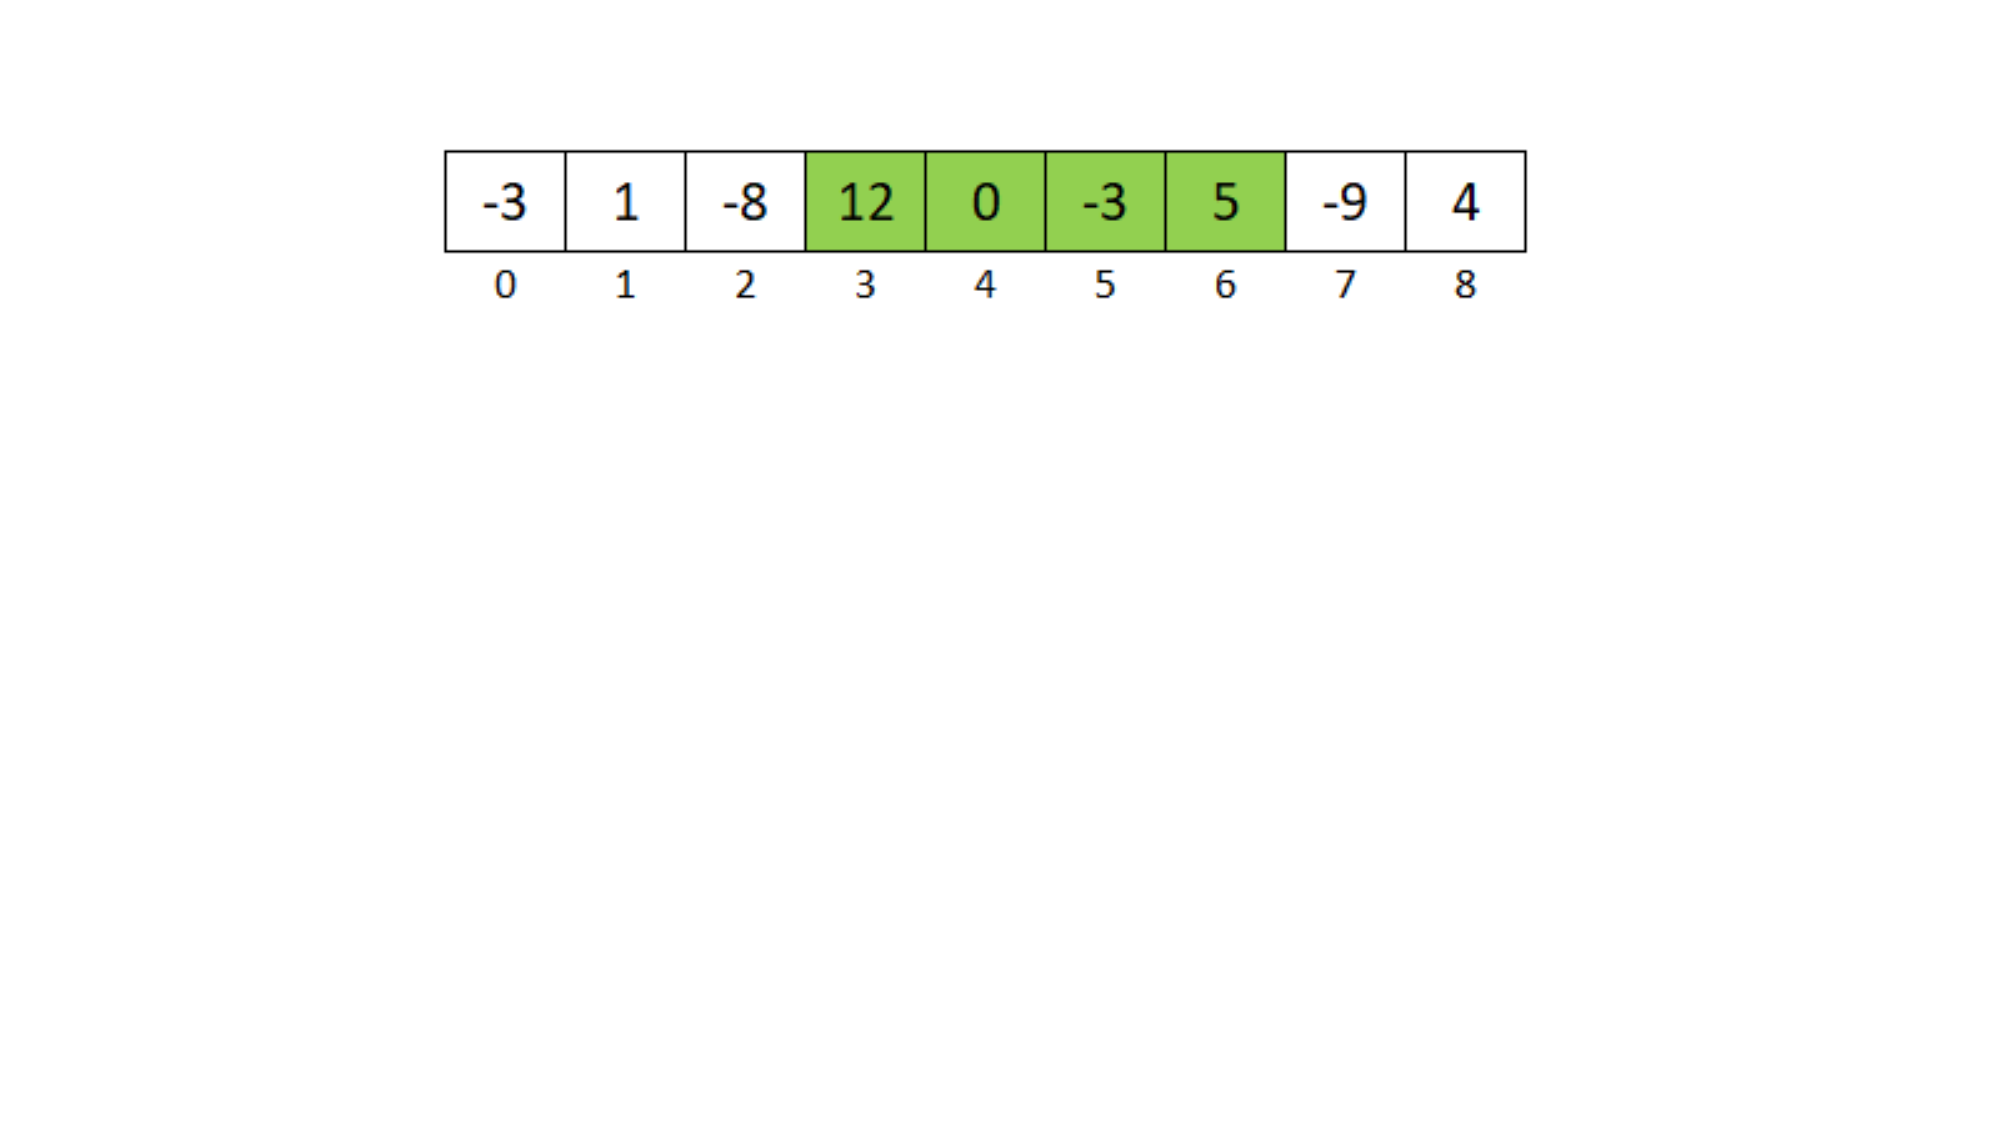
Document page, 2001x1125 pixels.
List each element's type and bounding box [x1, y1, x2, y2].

picture [105, 89, 1895, 374]
